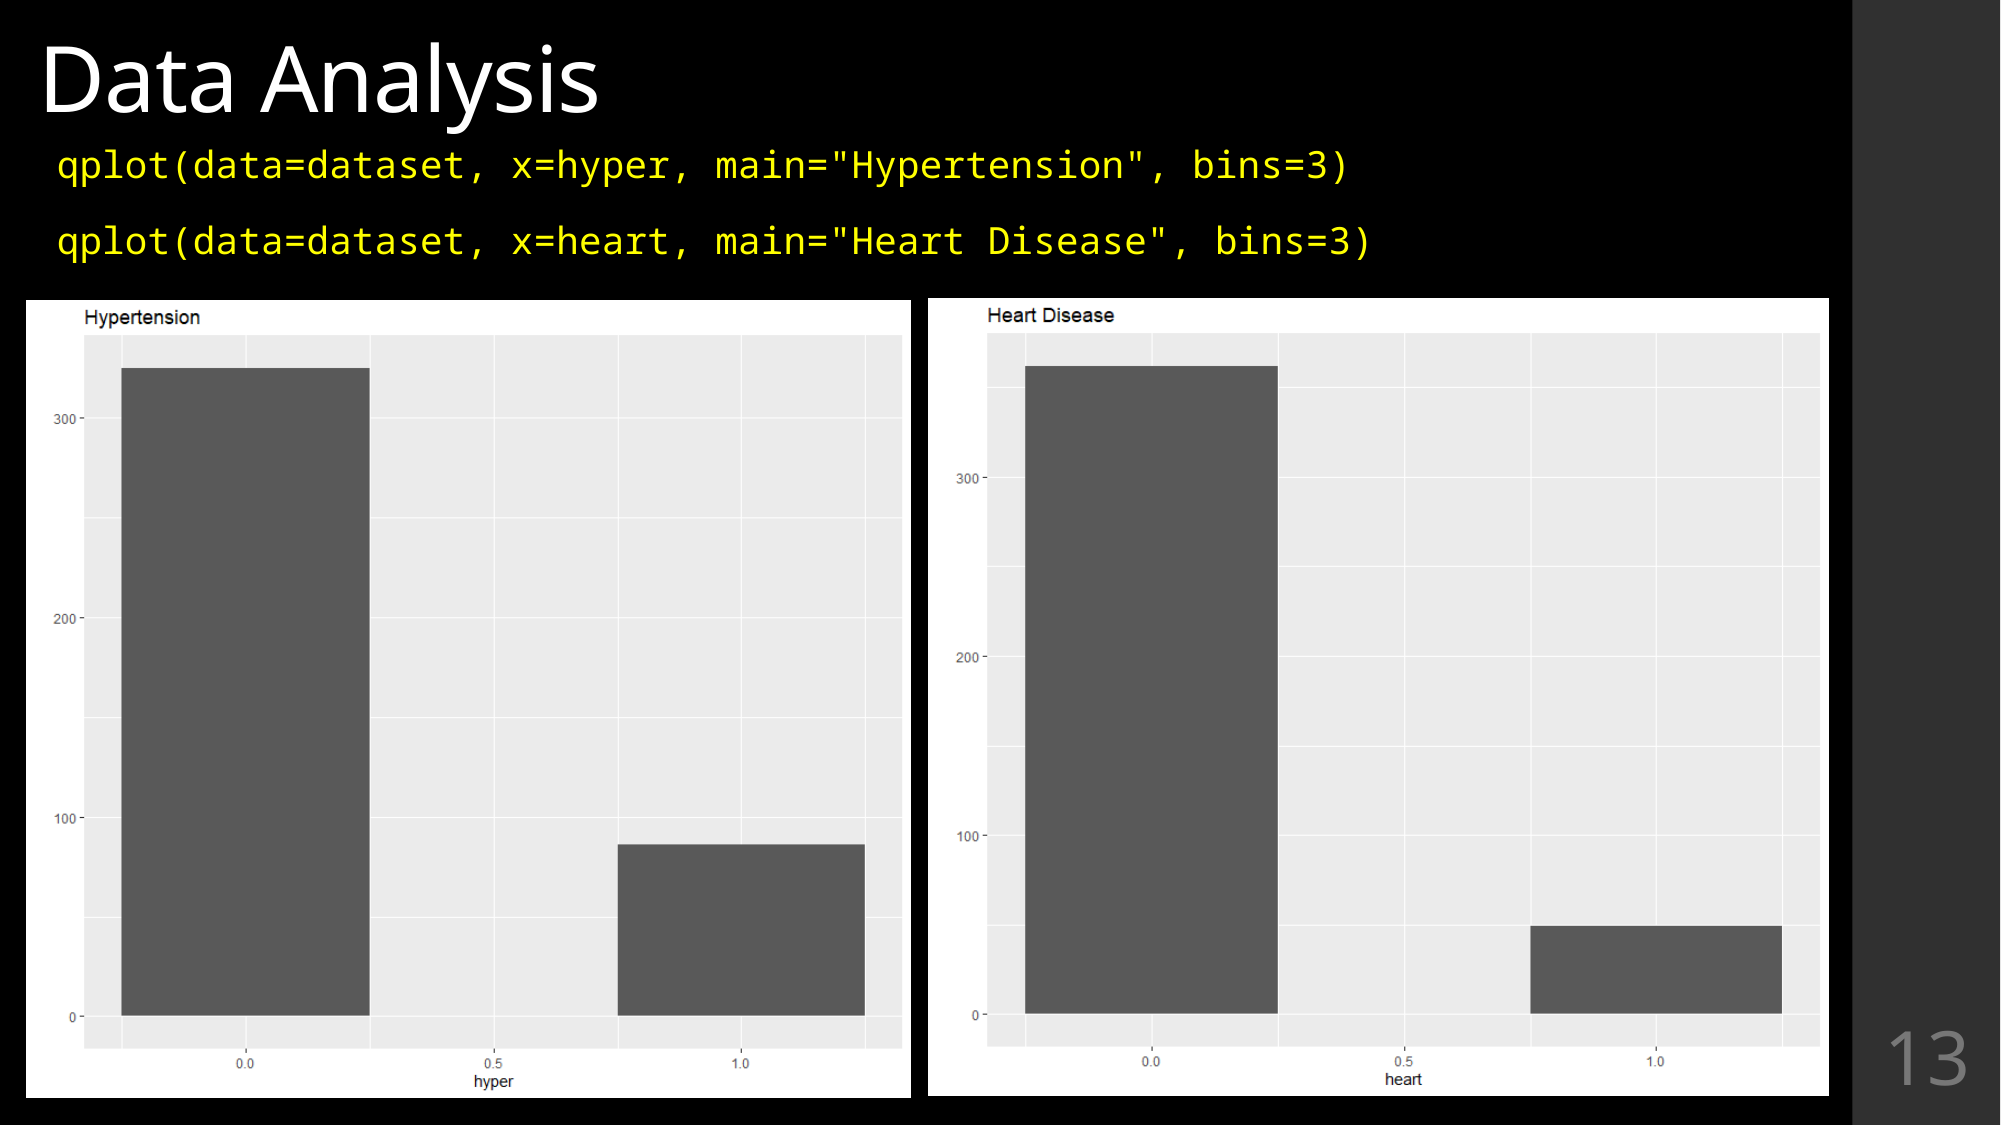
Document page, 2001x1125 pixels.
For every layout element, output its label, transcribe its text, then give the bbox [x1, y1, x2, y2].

picture [928, 298, 1829, 1096]
picture [26, 299, 911, 1098]
list qplot(data=dataset, x=hyper, main="Hypertension", bins=3) qplot(data=dataset, x=heart, main="Heart Disease", bins=3) [41, 137, 1778, 947]
slide_number 12 [1852, 1012, 2000, 1110]
title Data Analysis [23, 0, 1599, 141]
